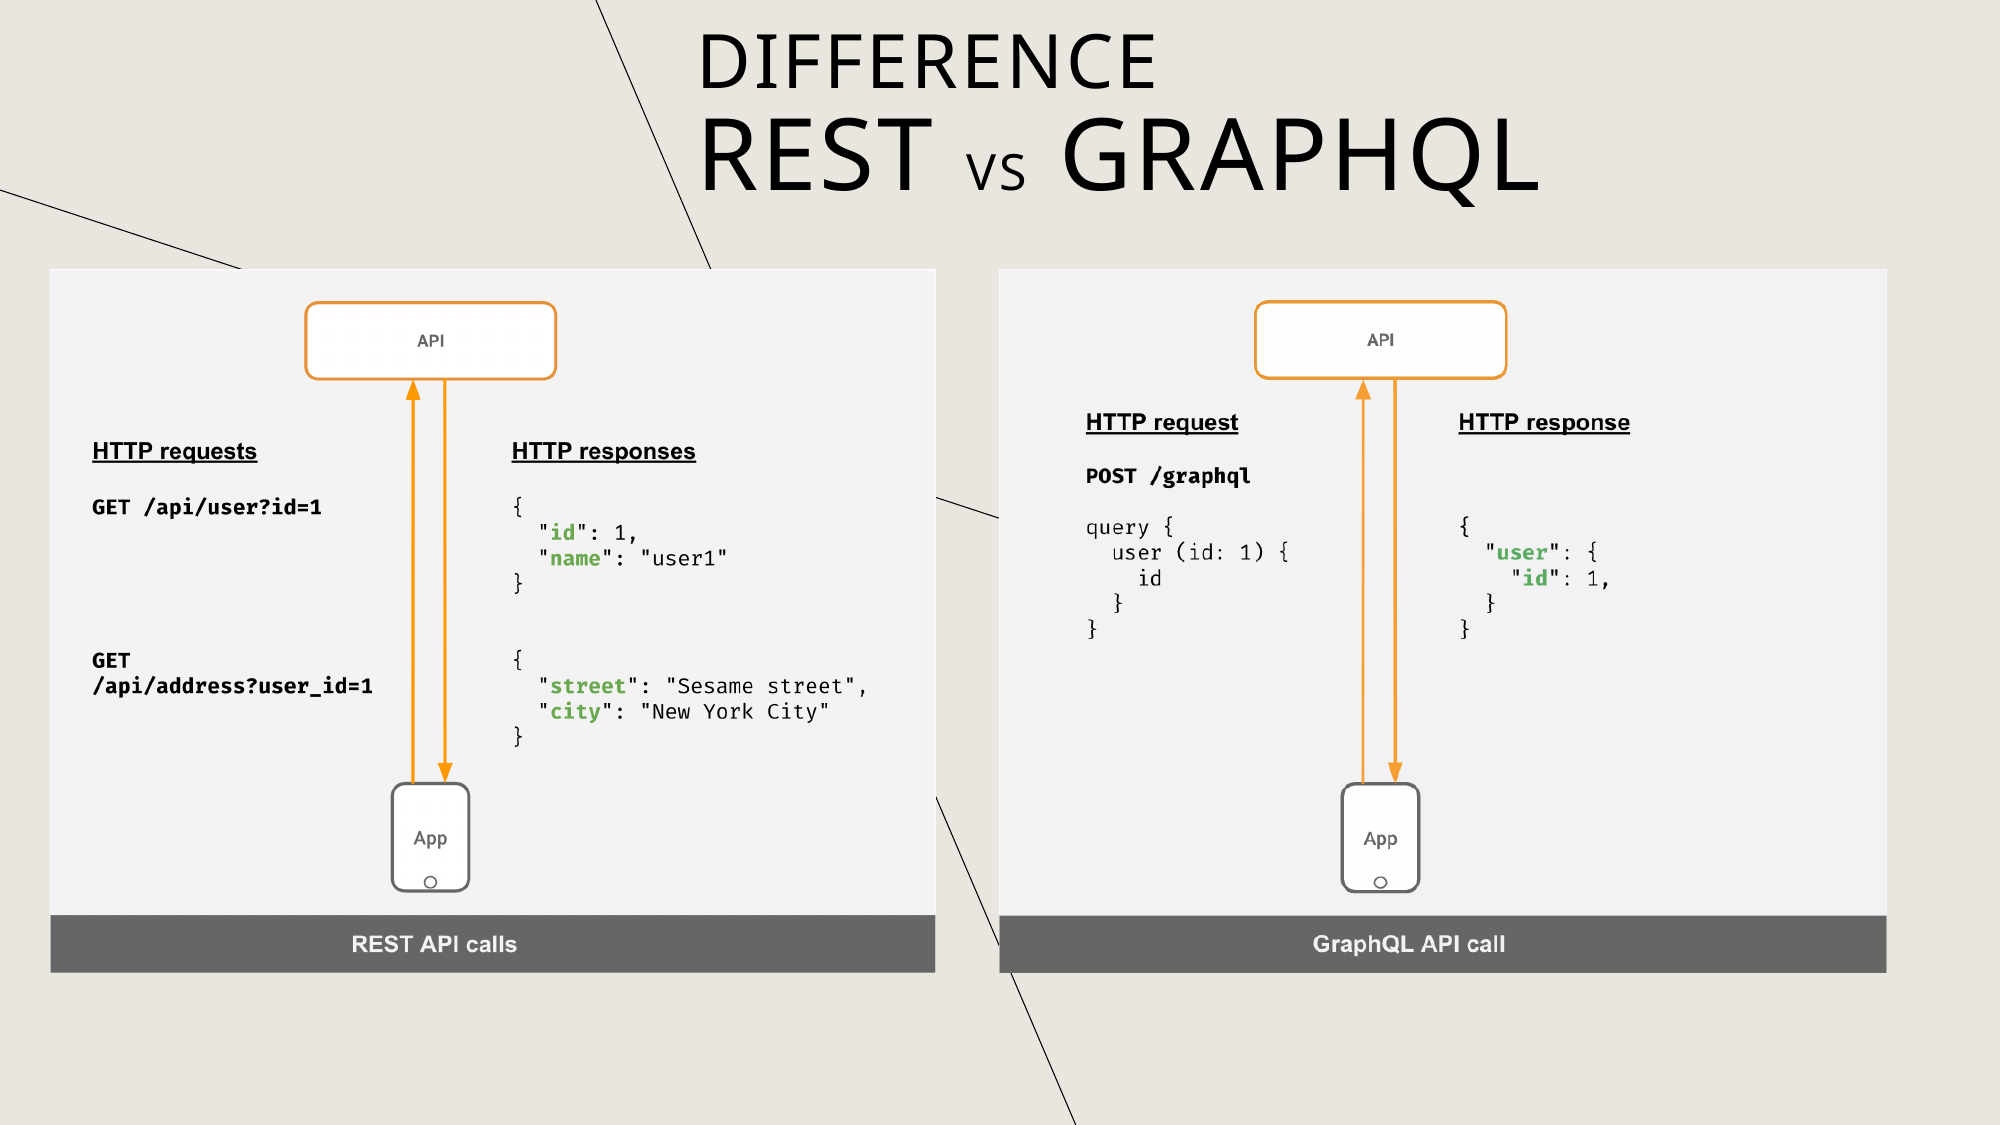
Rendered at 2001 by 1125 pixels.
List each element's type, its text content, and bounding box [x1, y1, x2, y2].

picture [50, 269, 936, 973]
picture [999, 269, 1887, 973]
text_box Difference REST VS GrAPHQL [681, 16, 1961, 249]
